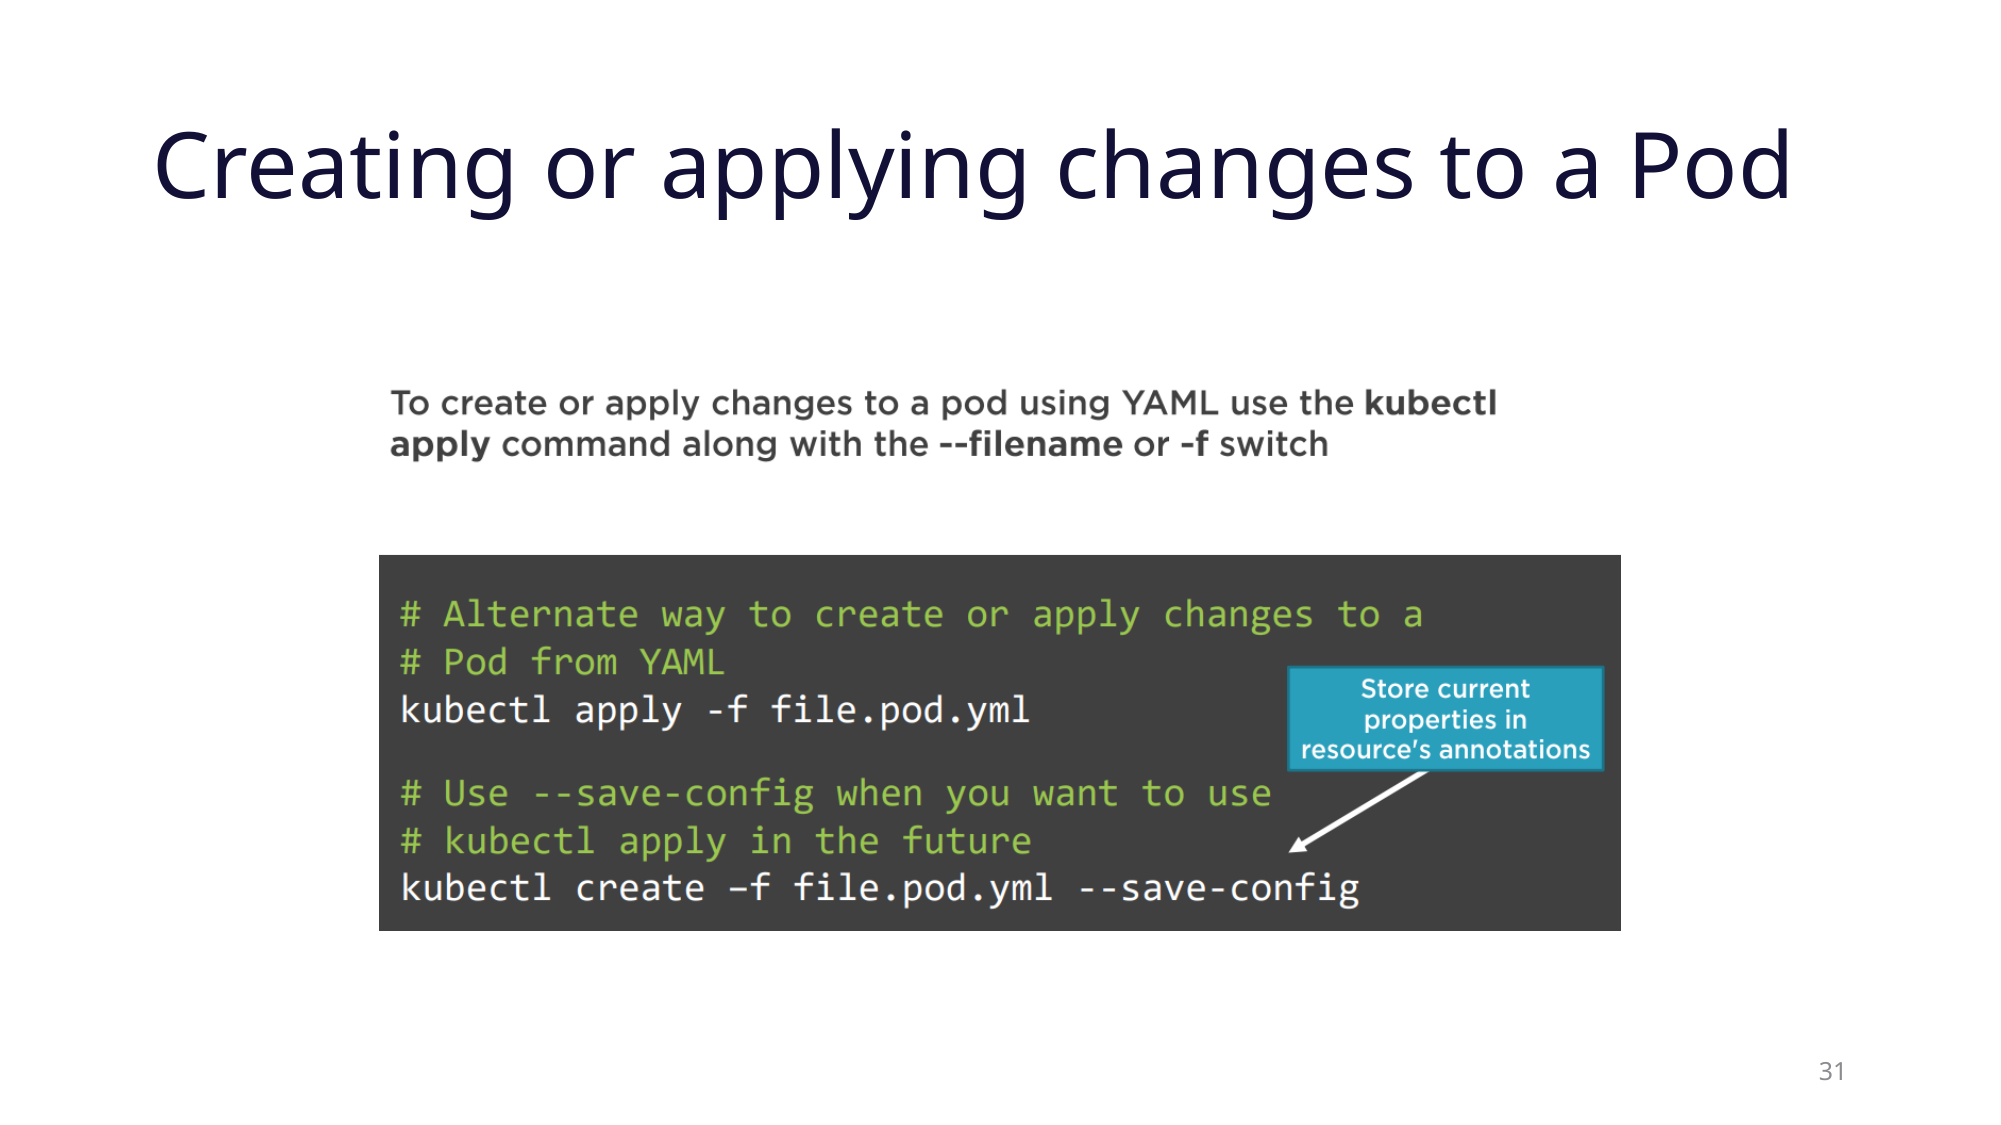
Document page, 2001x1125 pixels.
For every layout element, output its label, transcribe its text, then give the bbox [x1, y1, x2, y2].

slide_number 31 [1412, 1042, 1863, 1103]
picture [379, 359, 1621, 931]
title Creating or applying changes to a Pod [137, 59, 1863, 278]
